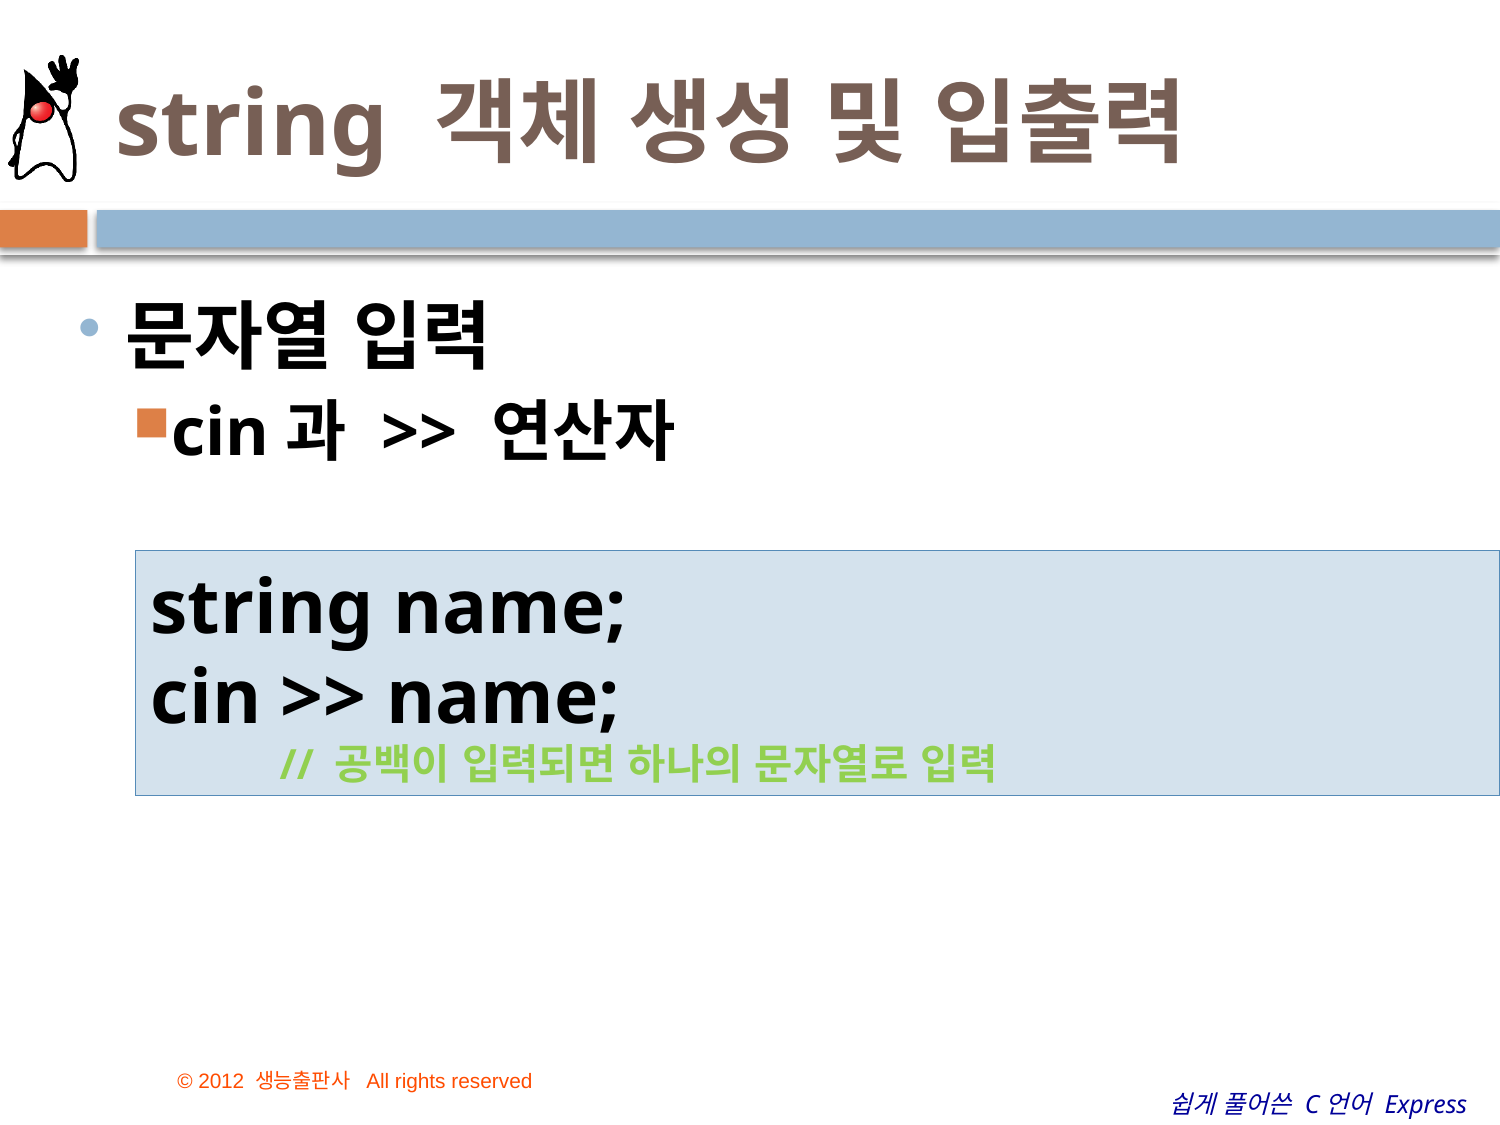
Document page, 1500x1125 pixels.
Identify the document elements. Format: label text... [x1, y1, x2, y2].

text_box string name; cin >> name; // 공백이 입력되면 하나의 문자열로 입력 [135, 550, 1500, 796]
title string 객체 생성 및 입출력 [100, 37, 1438, 200]
slide_number [0, 208, 88, 249]
picture [8, 55, 79, 182]
list 문자열 입력 cin과 >> 연산자 [5, 219, 1438, 1106]
